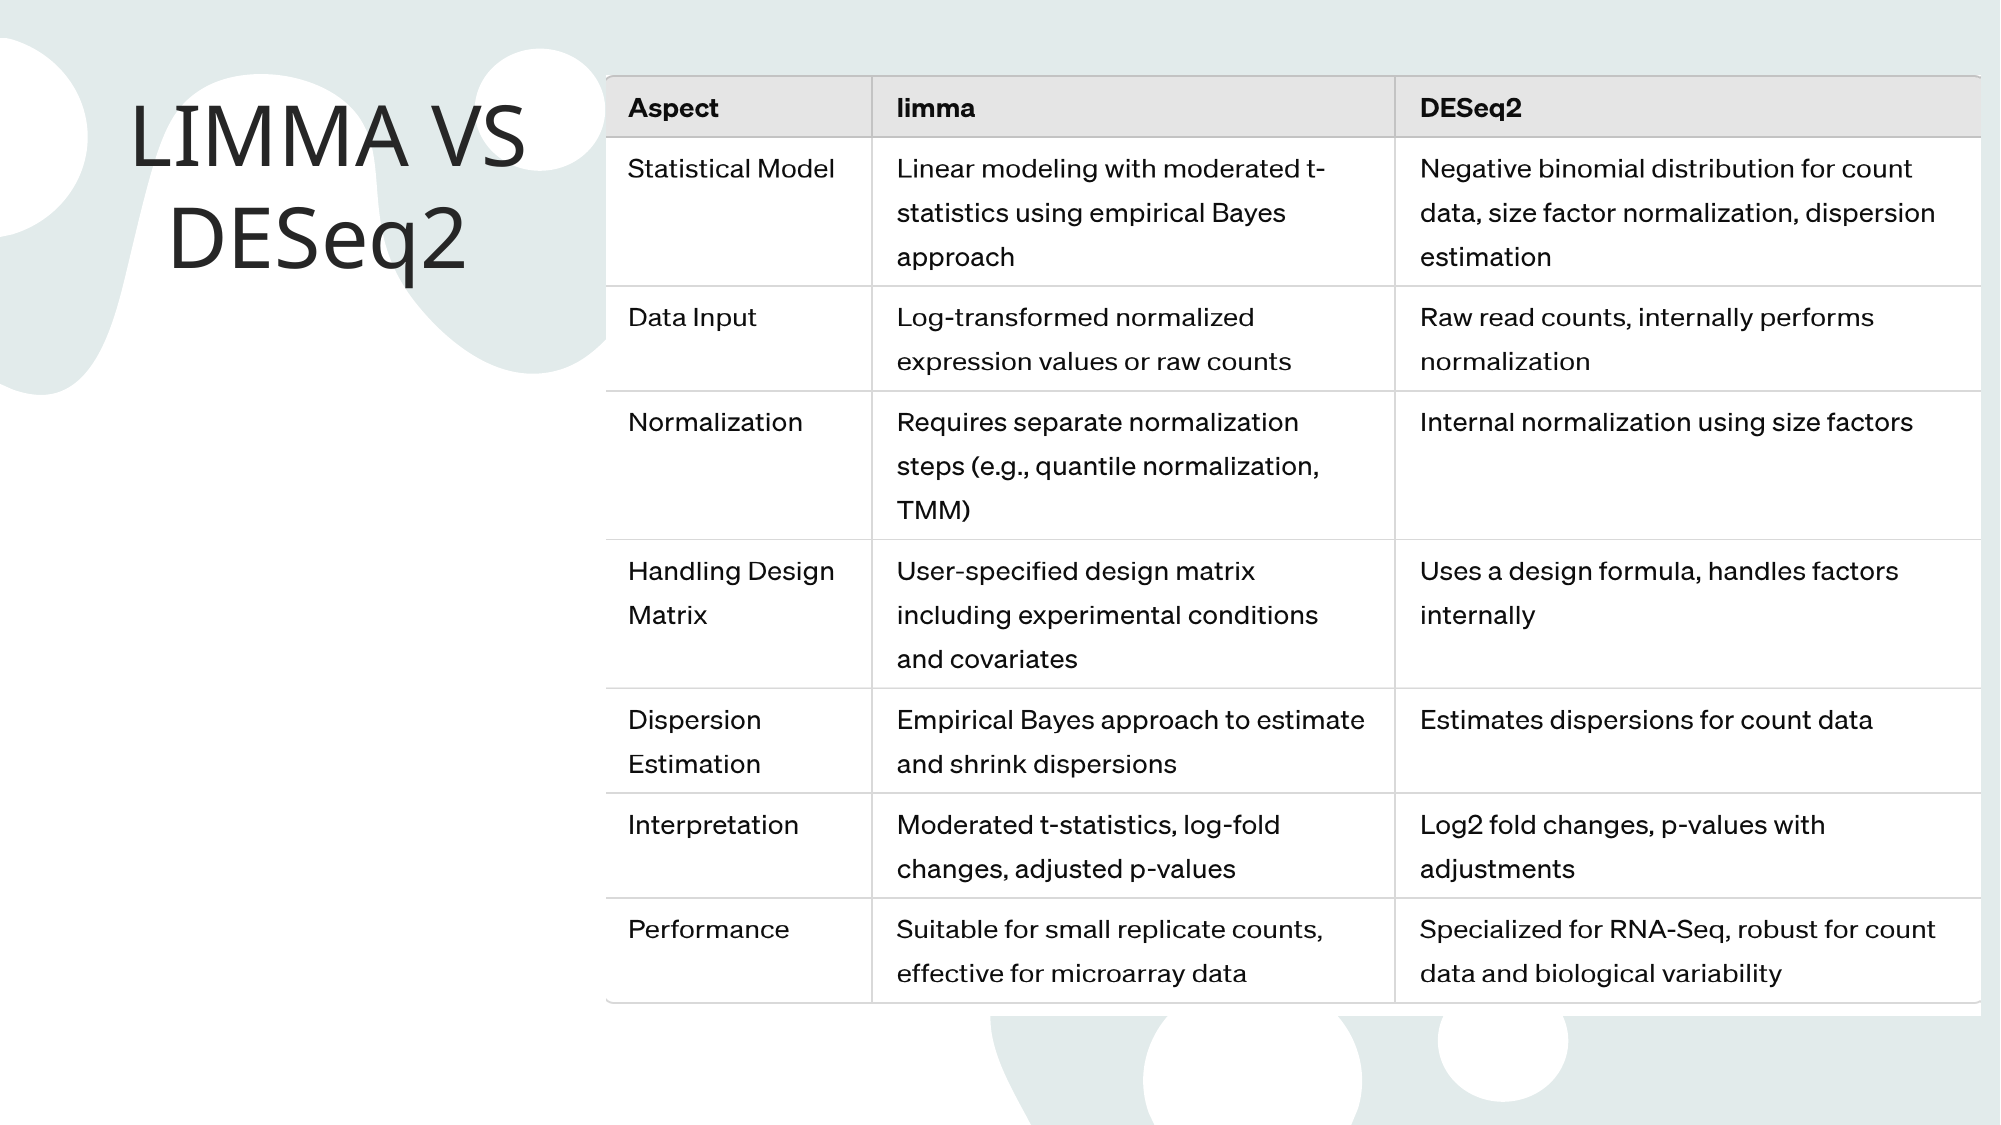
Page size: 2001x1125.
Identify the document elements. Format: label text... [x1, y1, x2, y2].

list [606, 75, 1981, 1016]
title LIMMA VS DESeq2 [49, 75, 606, 293]
